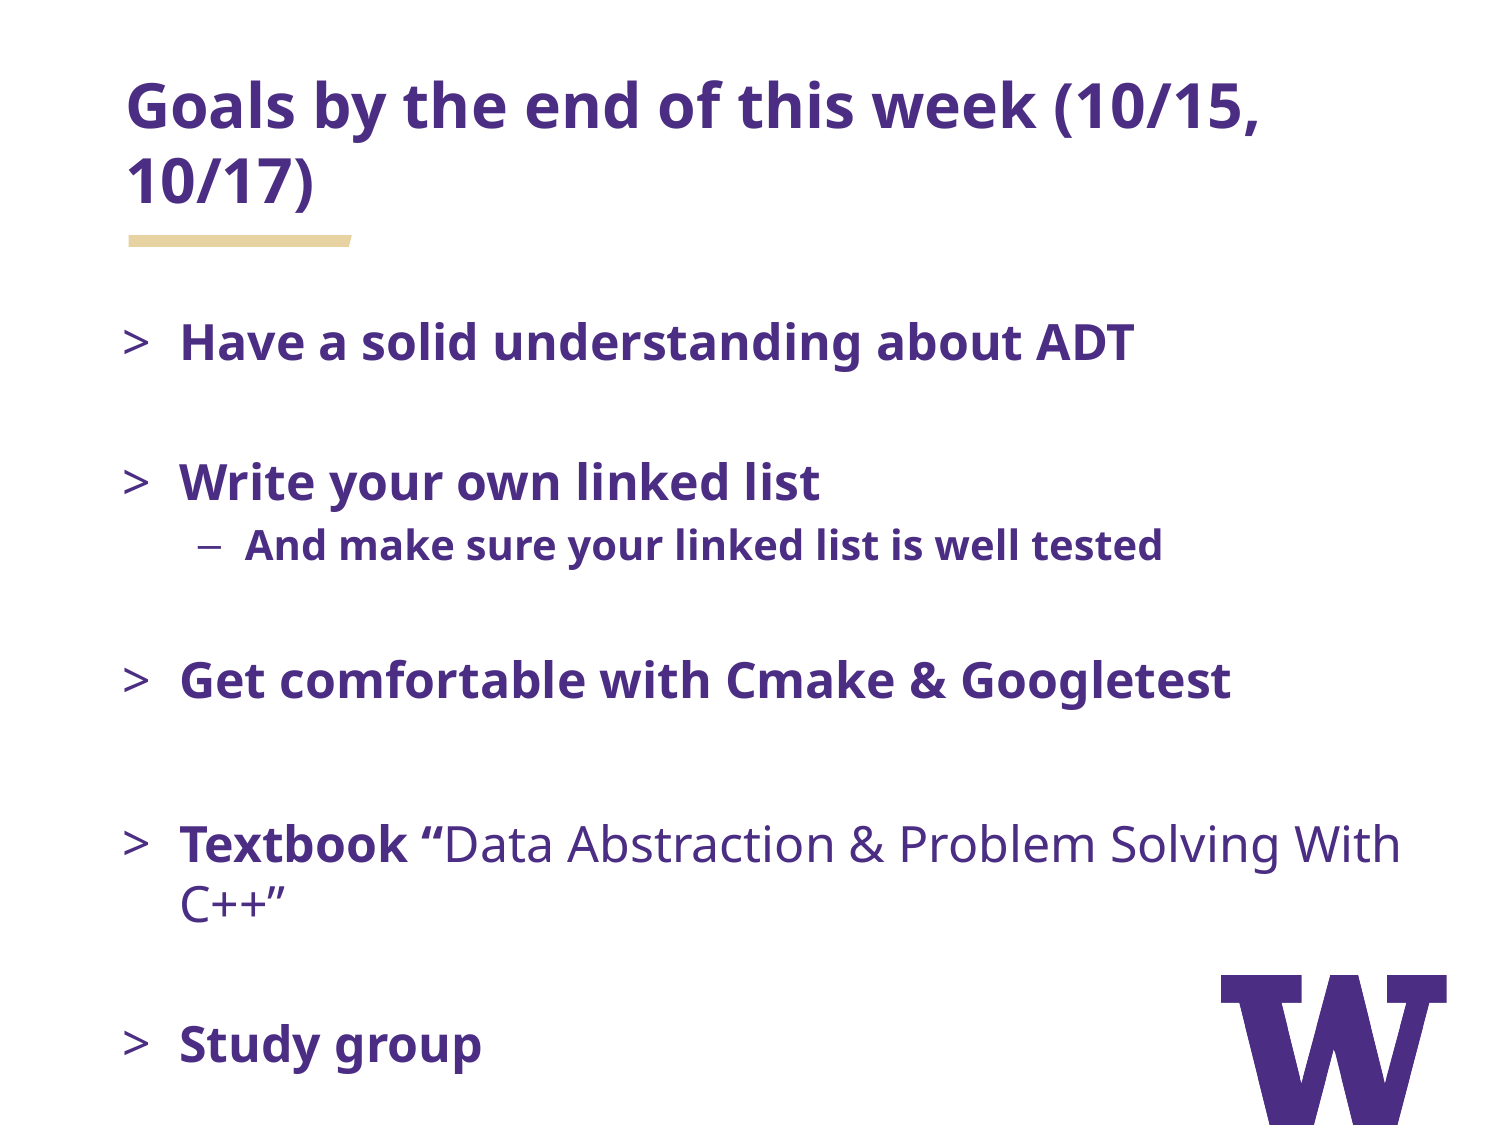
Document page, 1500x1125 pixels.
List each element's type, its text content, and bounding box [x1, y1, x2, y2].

picture [1221, 975, 1447, 1125]
list Have a solid understanding about ADT Write your own linked list And make sure your linked list is well tested Get comfortable with Cmake & Googletest Textbook “Data Abstraction & Problem Solving With C++” Study group [108, 233, 1453, 892]
title Goals by the end of this week (10/15, 10/17) [110, 60, 1453, 224]
